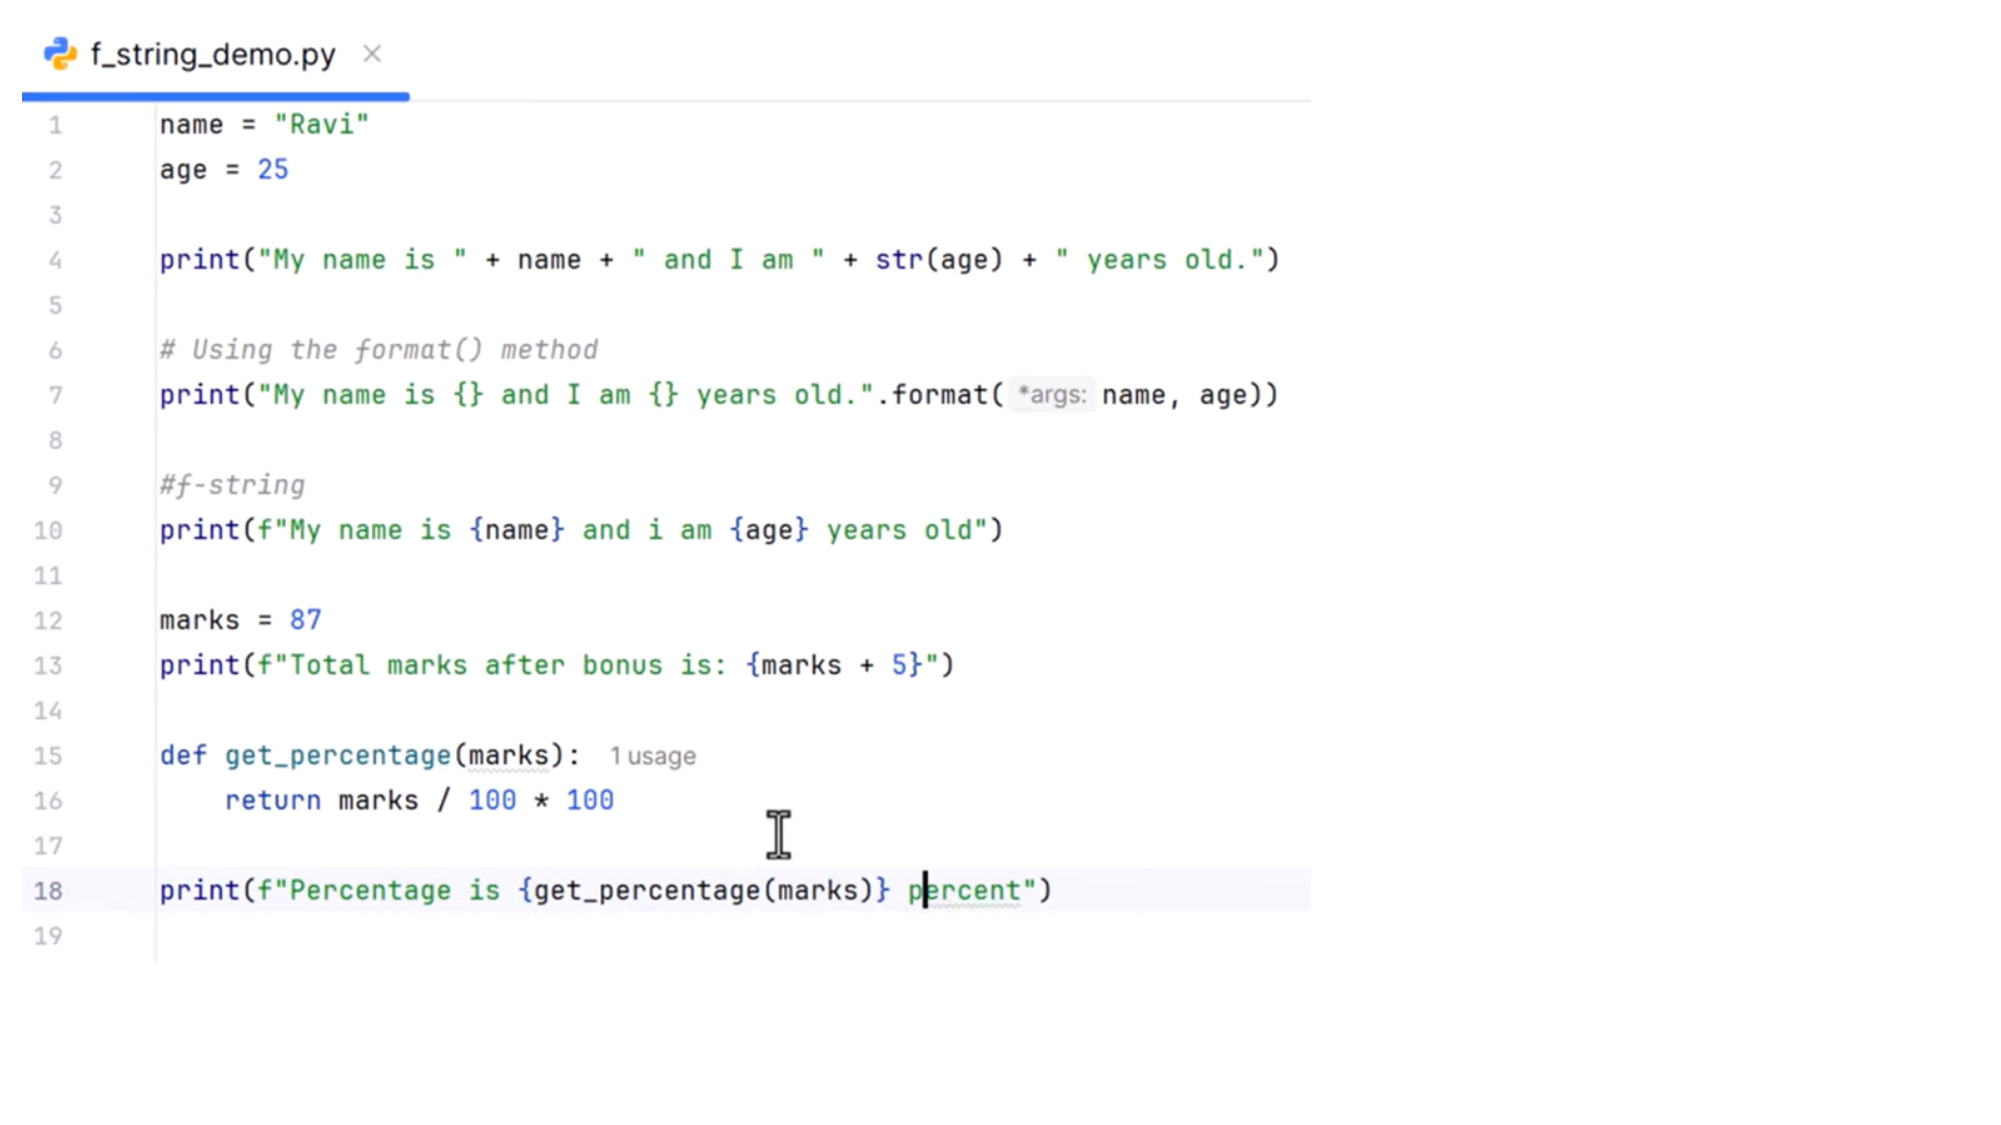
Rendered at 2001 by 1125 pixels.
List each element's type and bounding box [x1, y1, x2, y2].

picture [22, 20, 1311, 961]
